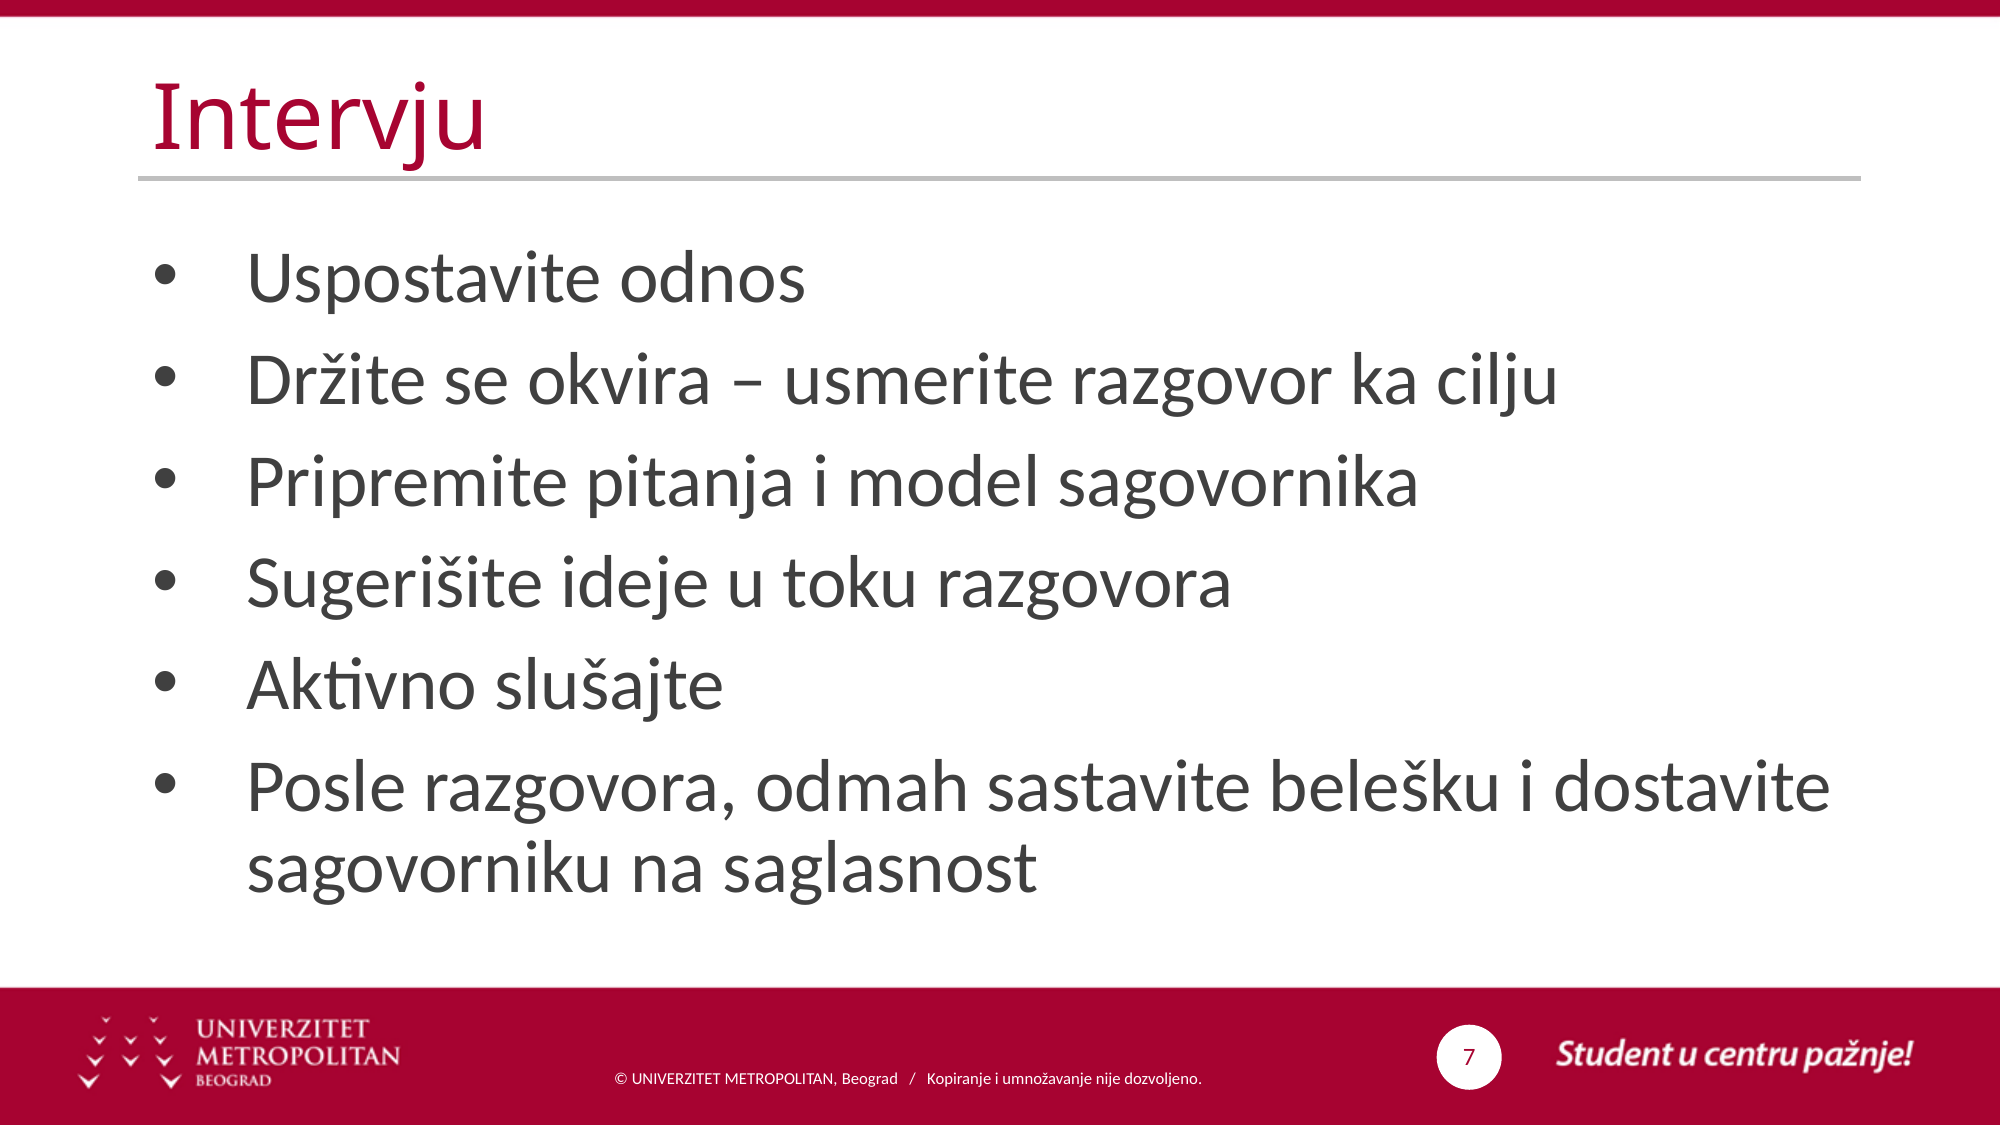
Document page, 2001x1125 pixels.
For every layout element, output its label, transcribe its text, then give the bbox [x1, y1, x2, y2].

picture [0, 0, 2000, 1125]
title Intervju [137, 63, 1863, 202]
list Uspostavite odnos Držite se okvira – usmerite razgovor ka cilju Pripremite pitanja i model sagovornika Sugerišite ideje u toku razgovora Aktivno slušajte Posle razgovora, odmah sastavite belešku i dostavite sagovorniku na saglasnost [137, 230, 1863, 944]
